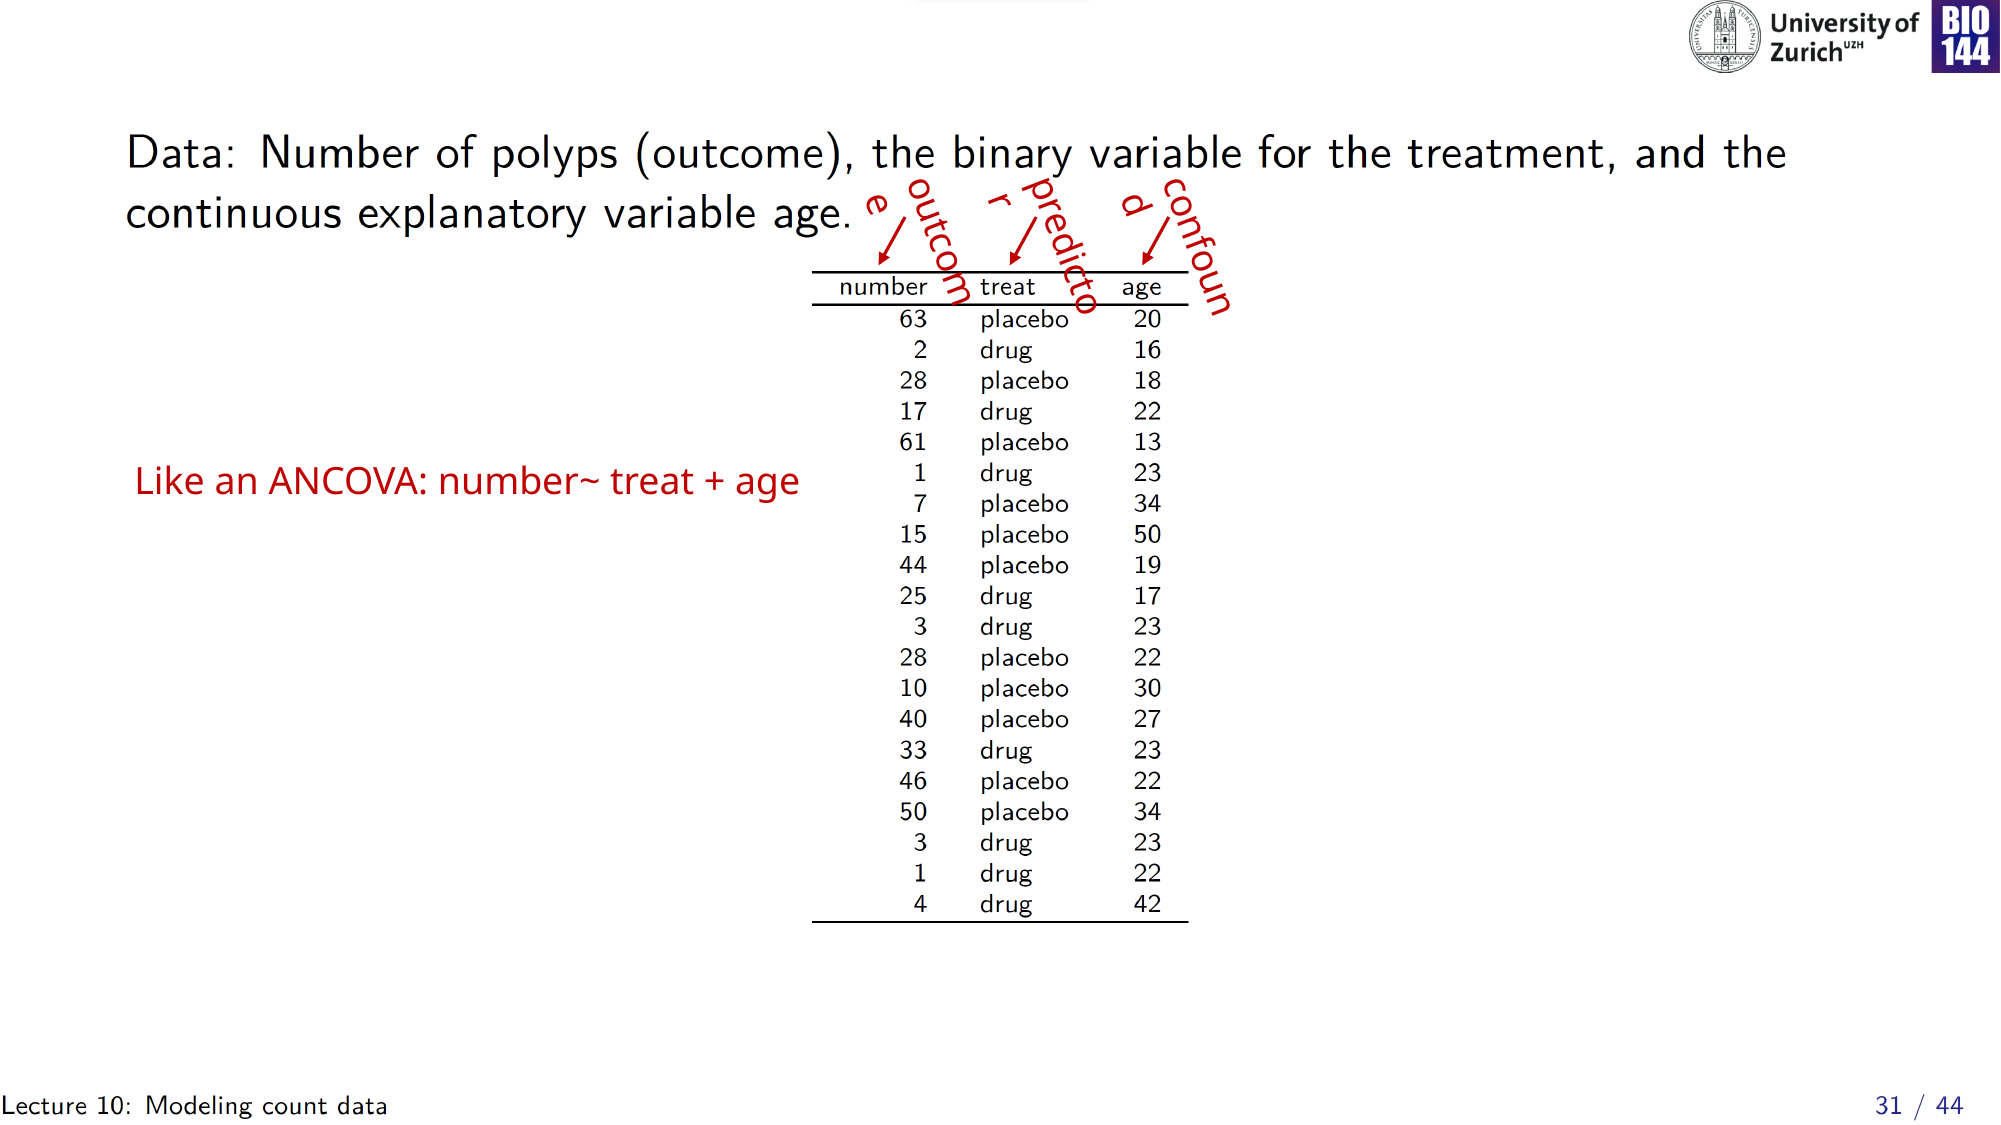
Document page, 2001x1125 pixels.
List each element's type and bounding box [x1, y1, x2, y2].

text_box [1009, 216, 1037, 266]
picture [0, 0, 2000, 1125]
text_box [1141, 216, 1170, 266]
text_box [878, 216, 906, 266]
